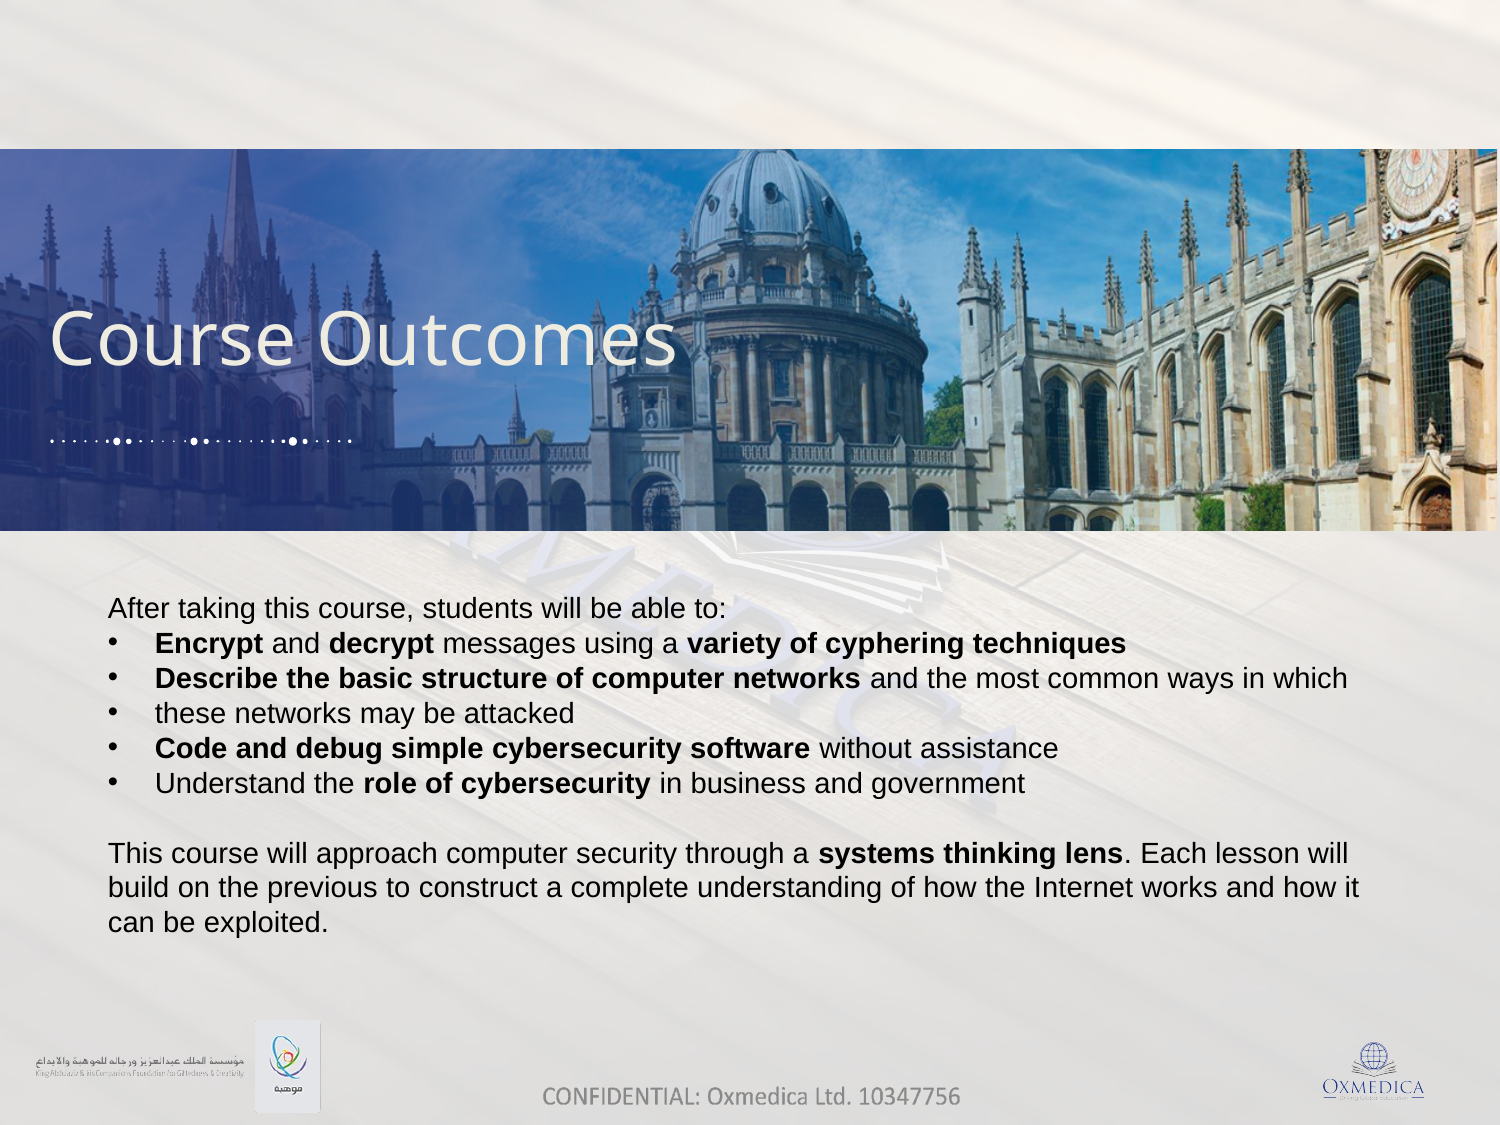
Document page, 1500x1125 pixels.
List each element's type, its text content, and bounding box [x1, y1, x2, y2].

picture [512, 1066, 988, 1125]
picture [0, 0, 1500, 679]
picture [21, 1019, 321, 1113]
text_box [196, 290, 206, 593]
text_box After taking this course, students will be able to: Encrypt and decrypt messages using a variety of cyphering techniques Describe the basic structure of computer networks and the most common ways in which these networks may be attacked Code and debug simple cybersecurity software without assistance Understand the role of cybersecurity in business and government This course will approach computer security through a systems thinking lens. Each lesson will build on the previous to construct a complete understanding of how the Internet works and how it can be exploited. [93, 688, 1407, 947]
picture [1323, 1042, 1425, 1101]
